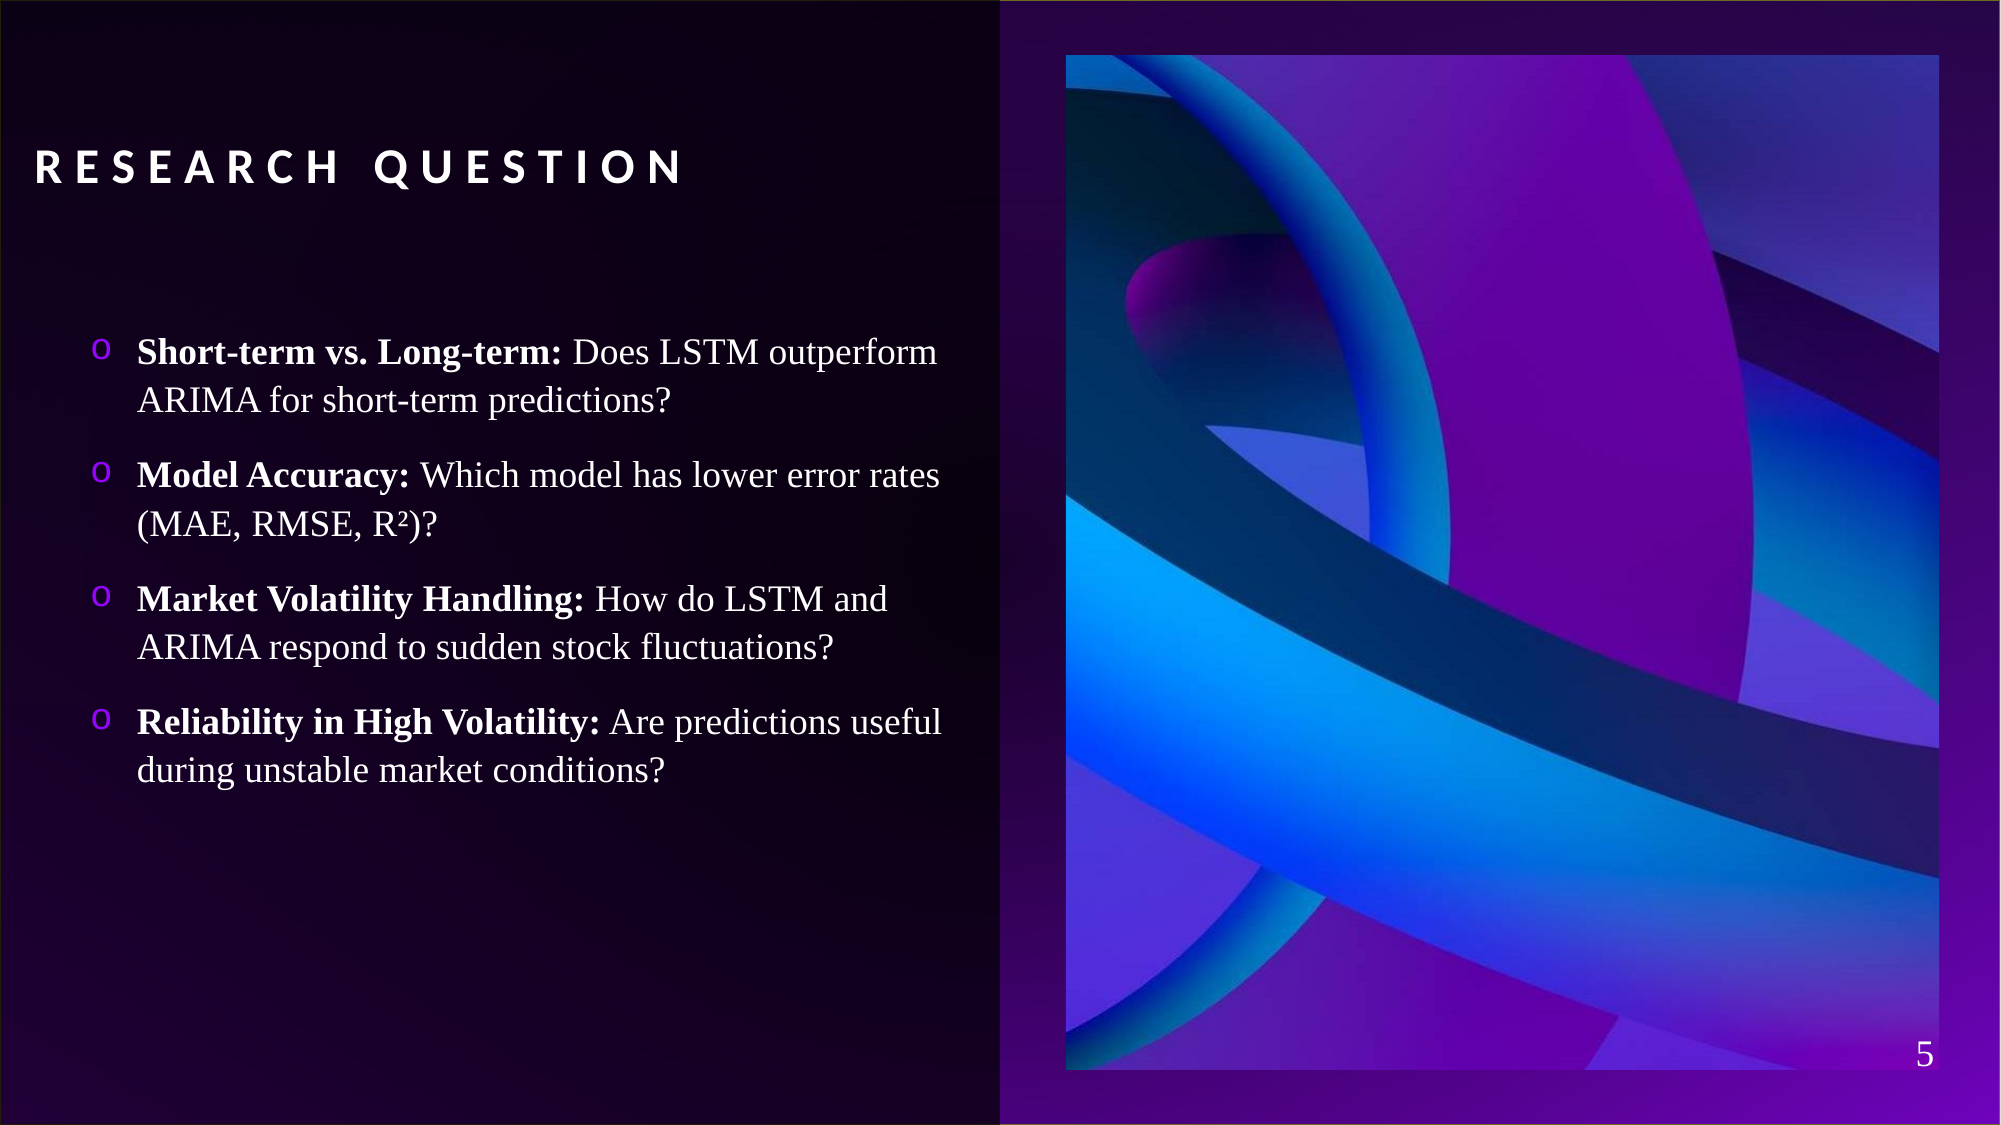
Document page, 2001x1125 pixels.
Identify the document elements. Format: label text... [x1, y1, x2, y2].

slide_number 5 [1816, 1021, 1950, 1082]
picture [1065, 55, 1940, 1070]
title Research Question [19, 83, 1000, 201]
subtitle Short-term vs. Long-term: Does LSTM outperform ARIMA for short-term predictions? Model Accuracy: Which model has lower error rates (MAE, RMSE, R²)? Market Volatility Handling: How do LSTM and ARIMA respond to sudden stock fluctuations? Reliability in High Volatility: Are predictions useful during unstable market conditions? [0, 244, 1000, 1125]
